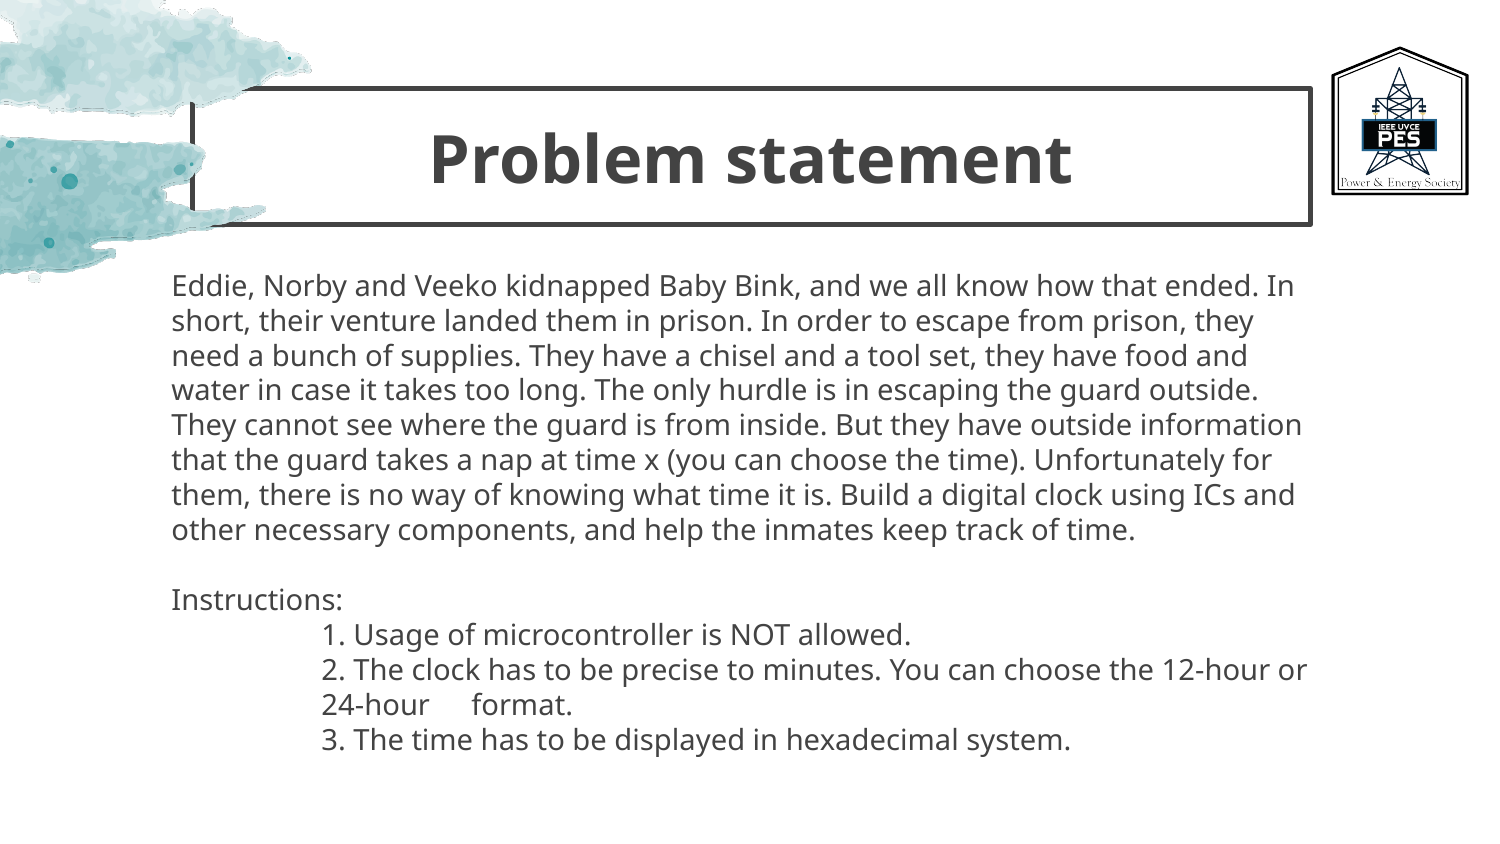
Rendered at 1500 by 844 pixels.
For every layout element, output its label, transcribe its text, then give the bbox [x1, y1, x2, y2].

picture [0, 0, 1500, 844]
list Eddie, Norby and Veeko kidnapped Baby Bink, and we all know how that ended. In short, their venture landed them in prison. In order to escape from prison, they need a bunch of supplies. They have a chisel and a tool set, they have food and water in case it takes too long. The only hurdle is in escaping the guard outside. They cannot see where the guard is from inside. But they have outside information that the guard takes a nap at time x (you can choose the time). Unfortunately for them, there is no way of knowing what time it is. Build a digital clock using ICs and other necessary components, and help the inmates keep track of time. Instructions: 1. Usage of microcontroller is NOT allowed. 2. The clock has to be precise to minutes. You can choose the 12-hour or 24-hour format. 3. The time has to be displayed in hexadecimal system. [156, 251, 1347, 785]
title Problem statement [458, 86, 1295, 227]
